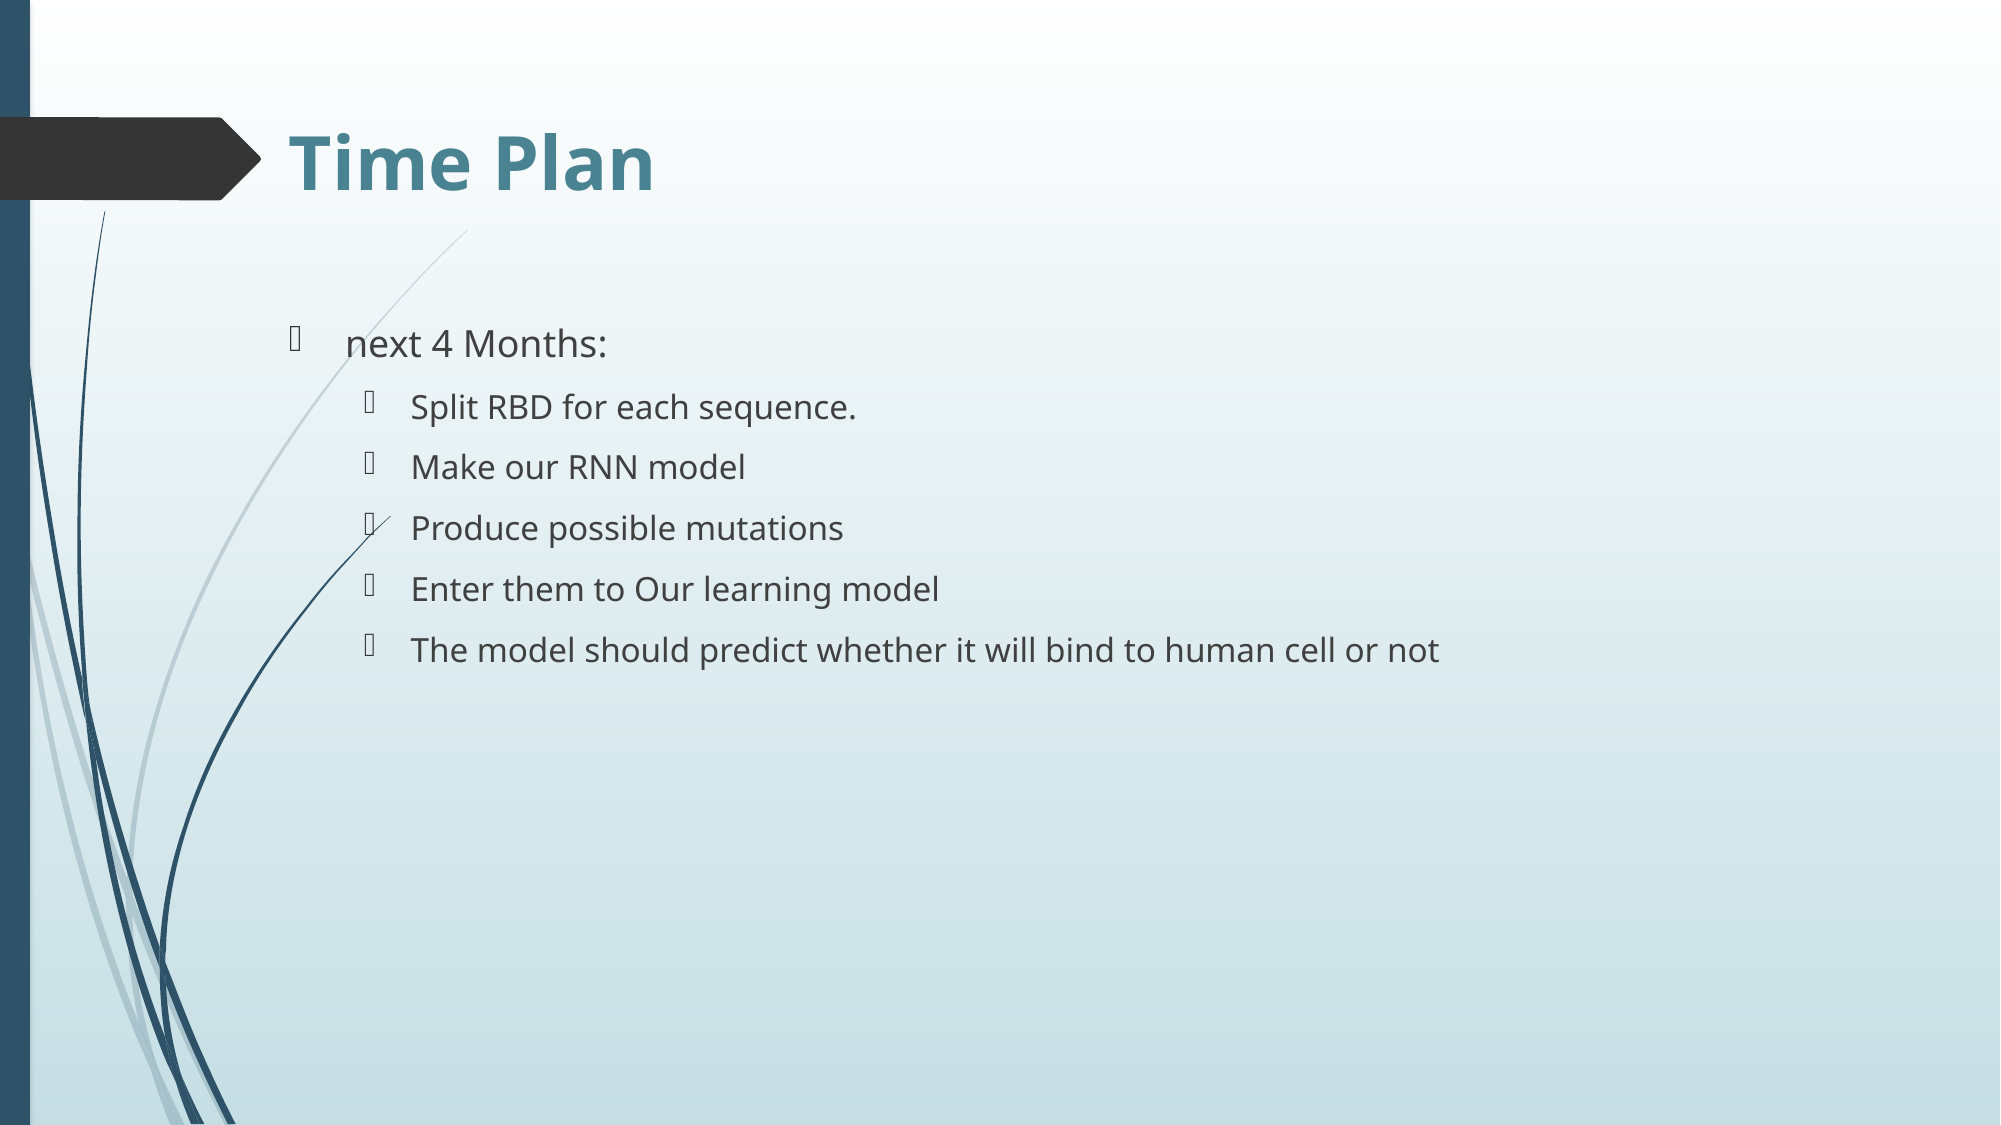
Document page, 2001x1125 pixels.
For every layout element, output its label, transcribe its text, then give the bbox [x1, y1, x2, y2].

title Time Plan [273, 107, 1888, 312]
list next 4 Months: Split RBD for each sequence. Make our RNN model Produce possible mutations Enter them to Our learning model The model should predict whether it will bind to human cell or not [273, 312, 1888, 970]
